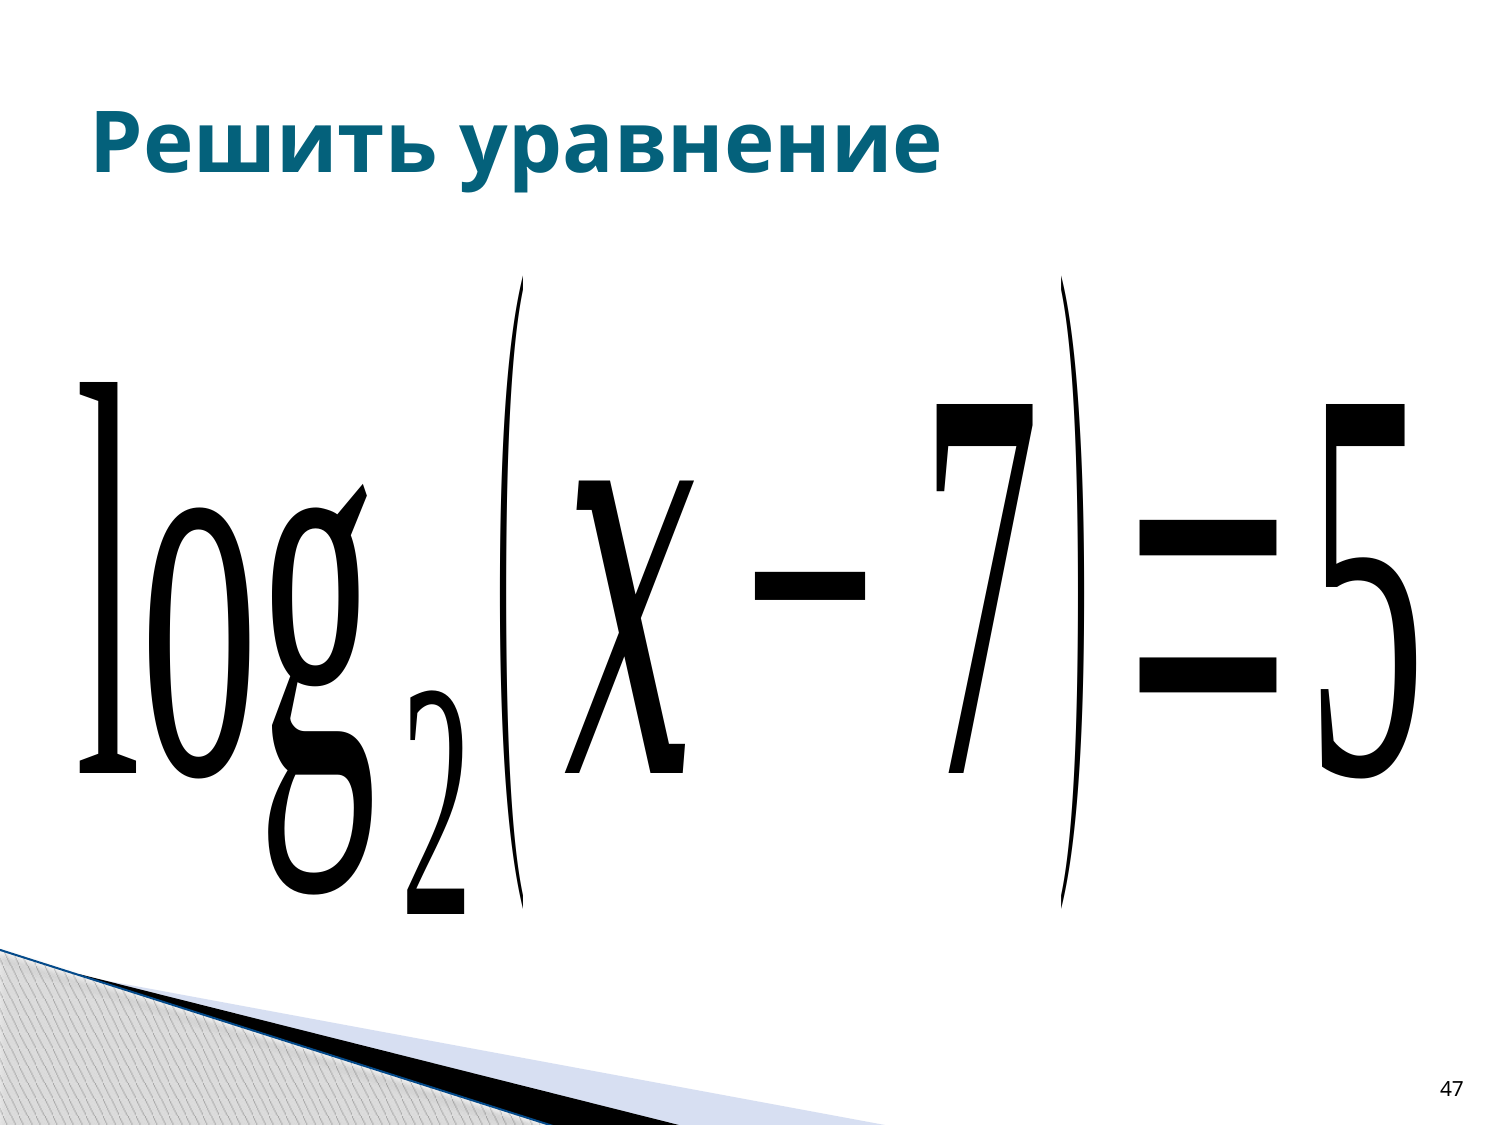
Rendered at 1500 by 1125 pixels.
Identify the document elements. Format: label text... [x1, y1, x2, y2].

slide_number 47 [1418, 1051, 1479, 1112]
title Решить уравнение [75, 45, 1425, 233]
